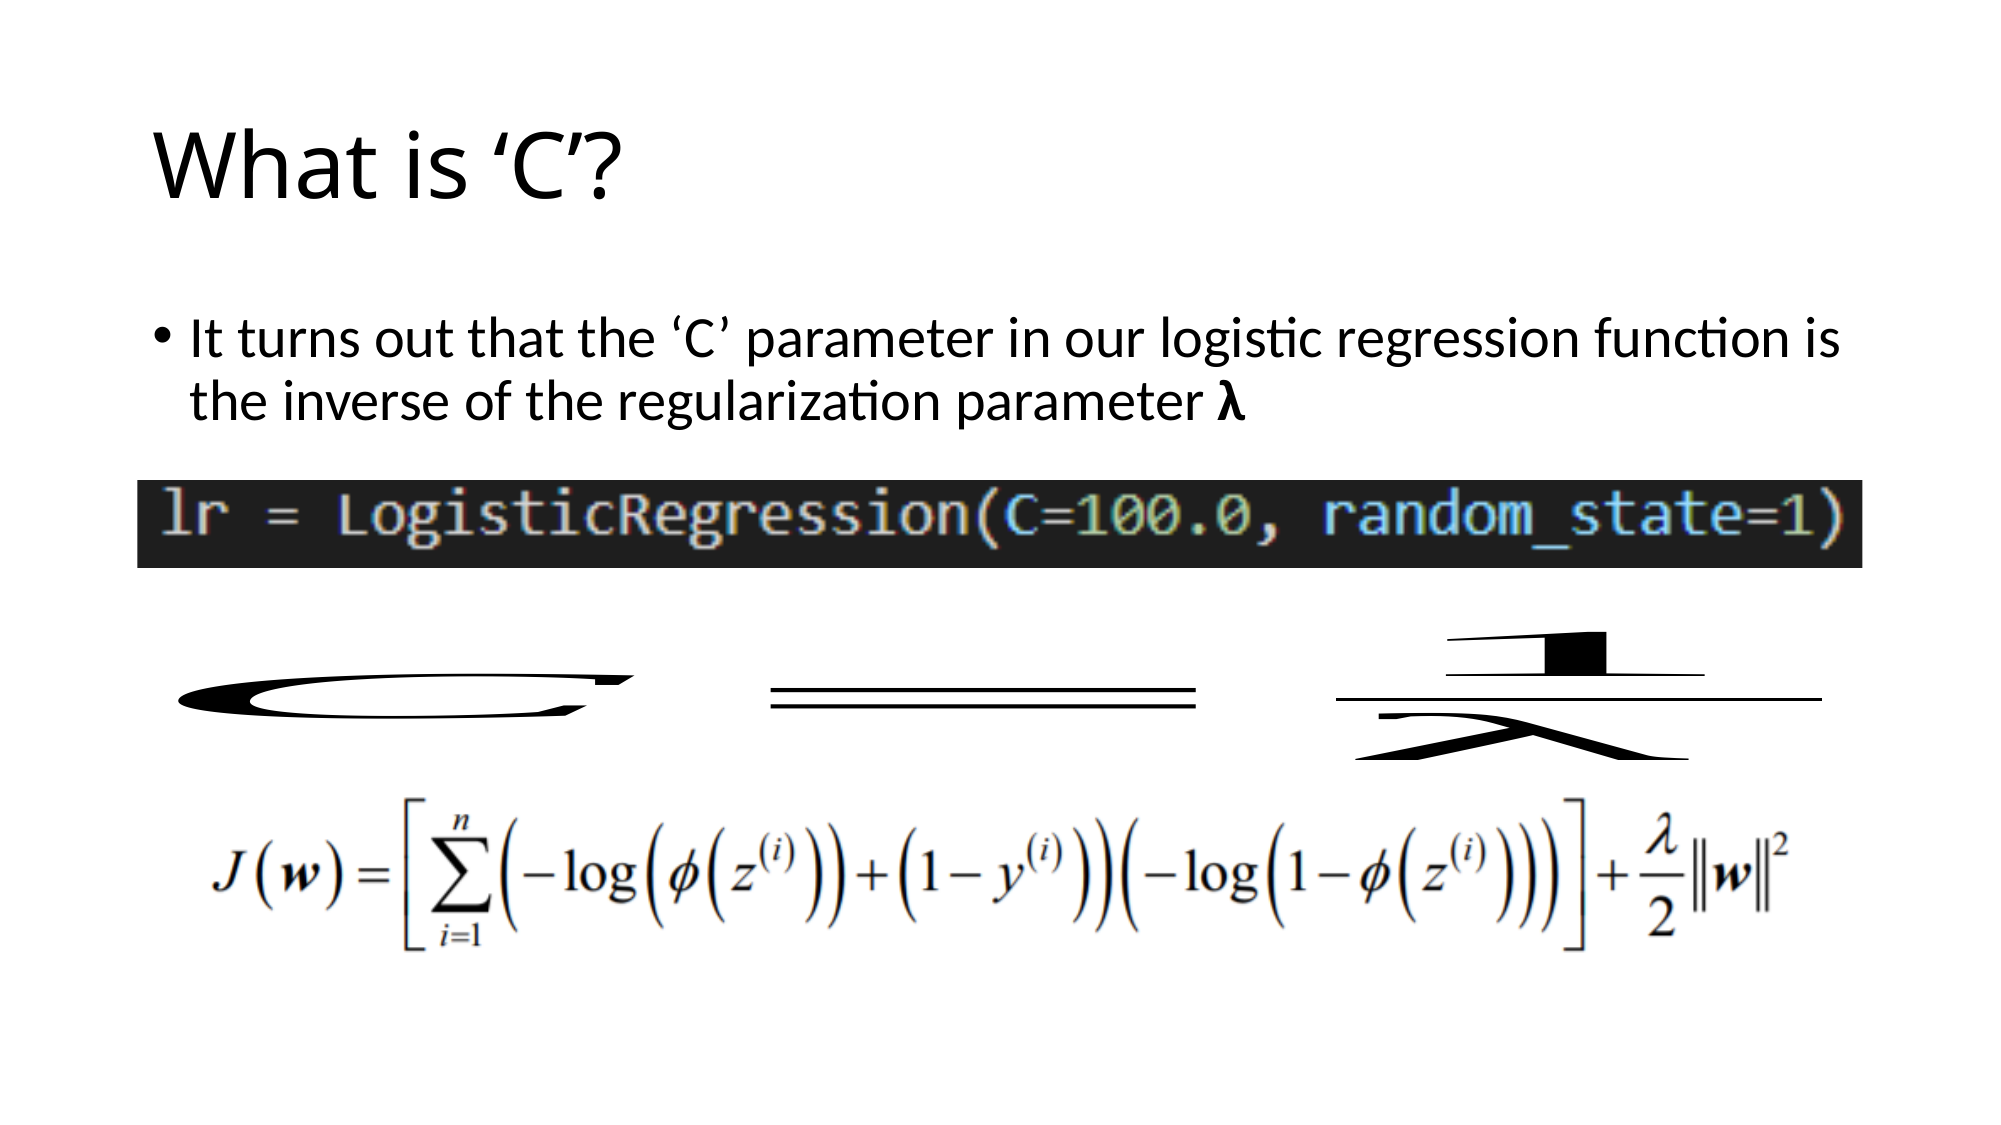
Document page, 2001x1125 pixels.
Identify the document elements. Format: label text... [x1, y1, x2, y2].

picture [194, 770, 1806, 978]
picture [137, 480, 1863, 568]
list It turns out that the ‘C’ parameter in our logistic regression function is the inverse of the regularization parameter λ [137, 299, 1863, 459]
title What is ‘C’? [137, 59, 1863, 278]
